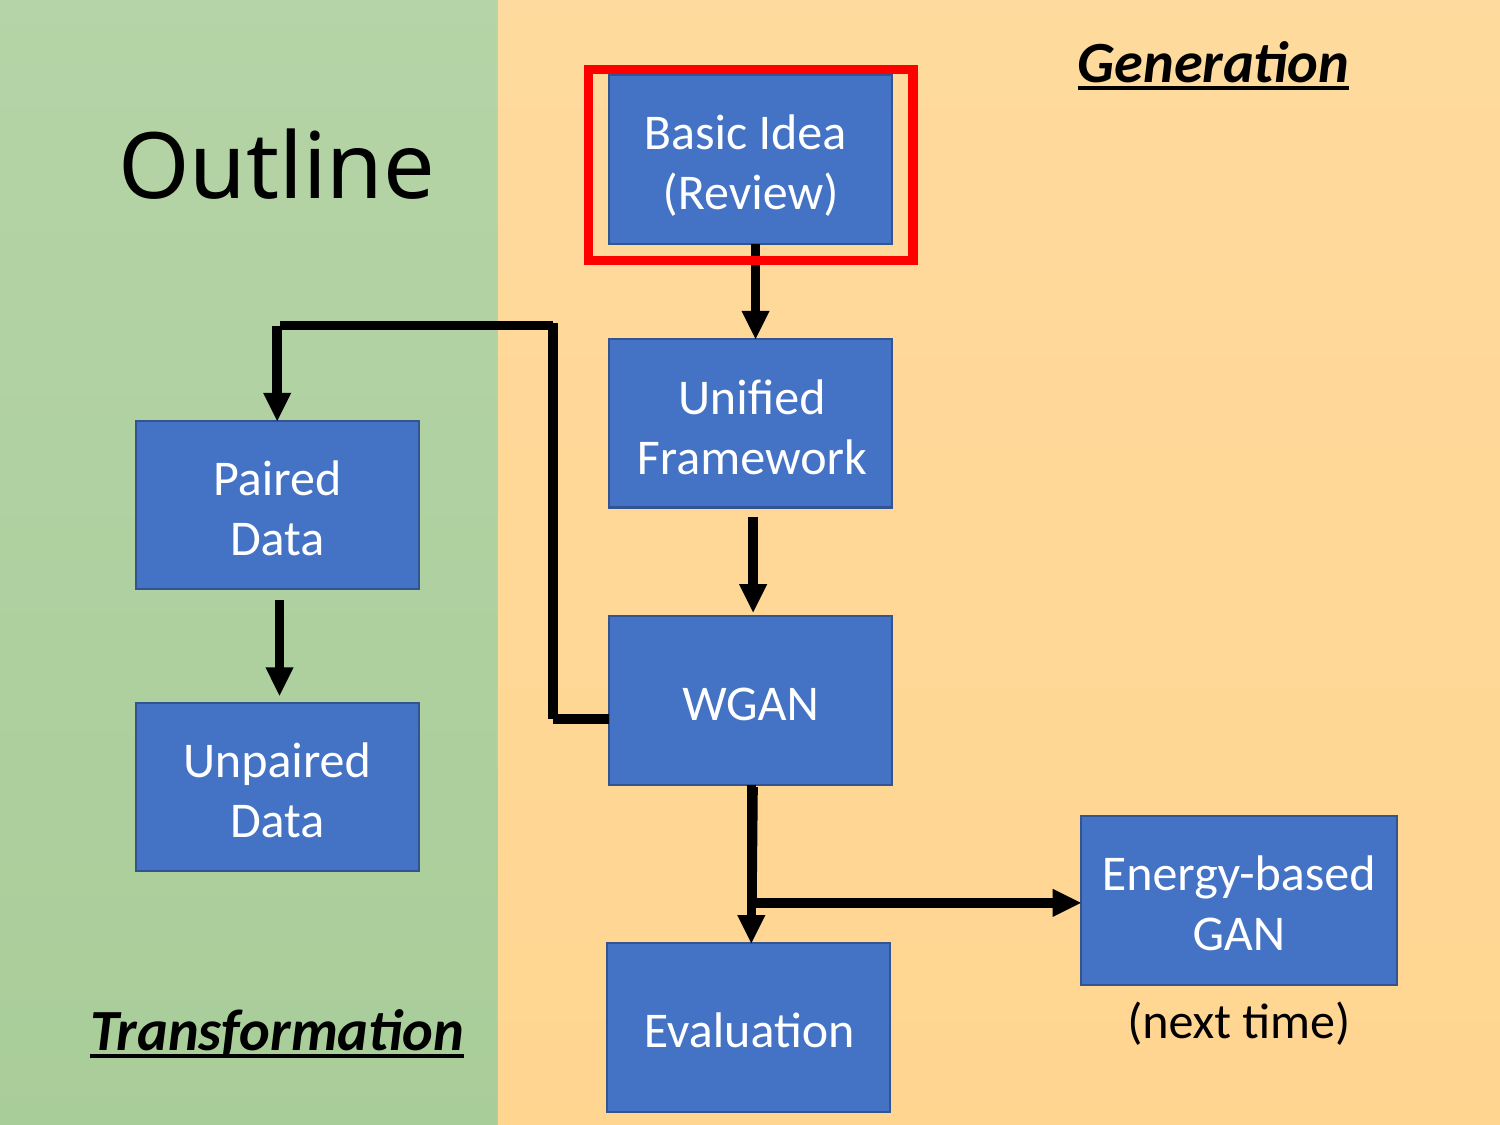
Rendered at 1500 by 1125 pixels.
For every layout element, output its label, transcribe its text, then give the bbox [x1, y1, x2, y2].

text_box [497, 0, 1500, 1125]
text_box Paired Data [135, 420, 420, 590]
text_box Energy-based GAN [1080, 815, 1398, 980]
text_box Transformation [58, 984, 496, 1070]
text_box (next time) [1050, 980, 1427, 1056]
text_box [0, 0, 497, 1125]
text_box Generation [1063, 17, 1383, 102]
text_box [608, 338, 893, 509]
text_box [588, 68, 914, 261]
text_box Evaluation [606, 942, 891, 1113]
text_box WGAN [608, 615, 893, 786]
title Outline [103, 59, 1397, 278]
text_box Unified Framework [609, 357, 895, 493]
text_box Unpaired Data [135, 702, 420, 872]
